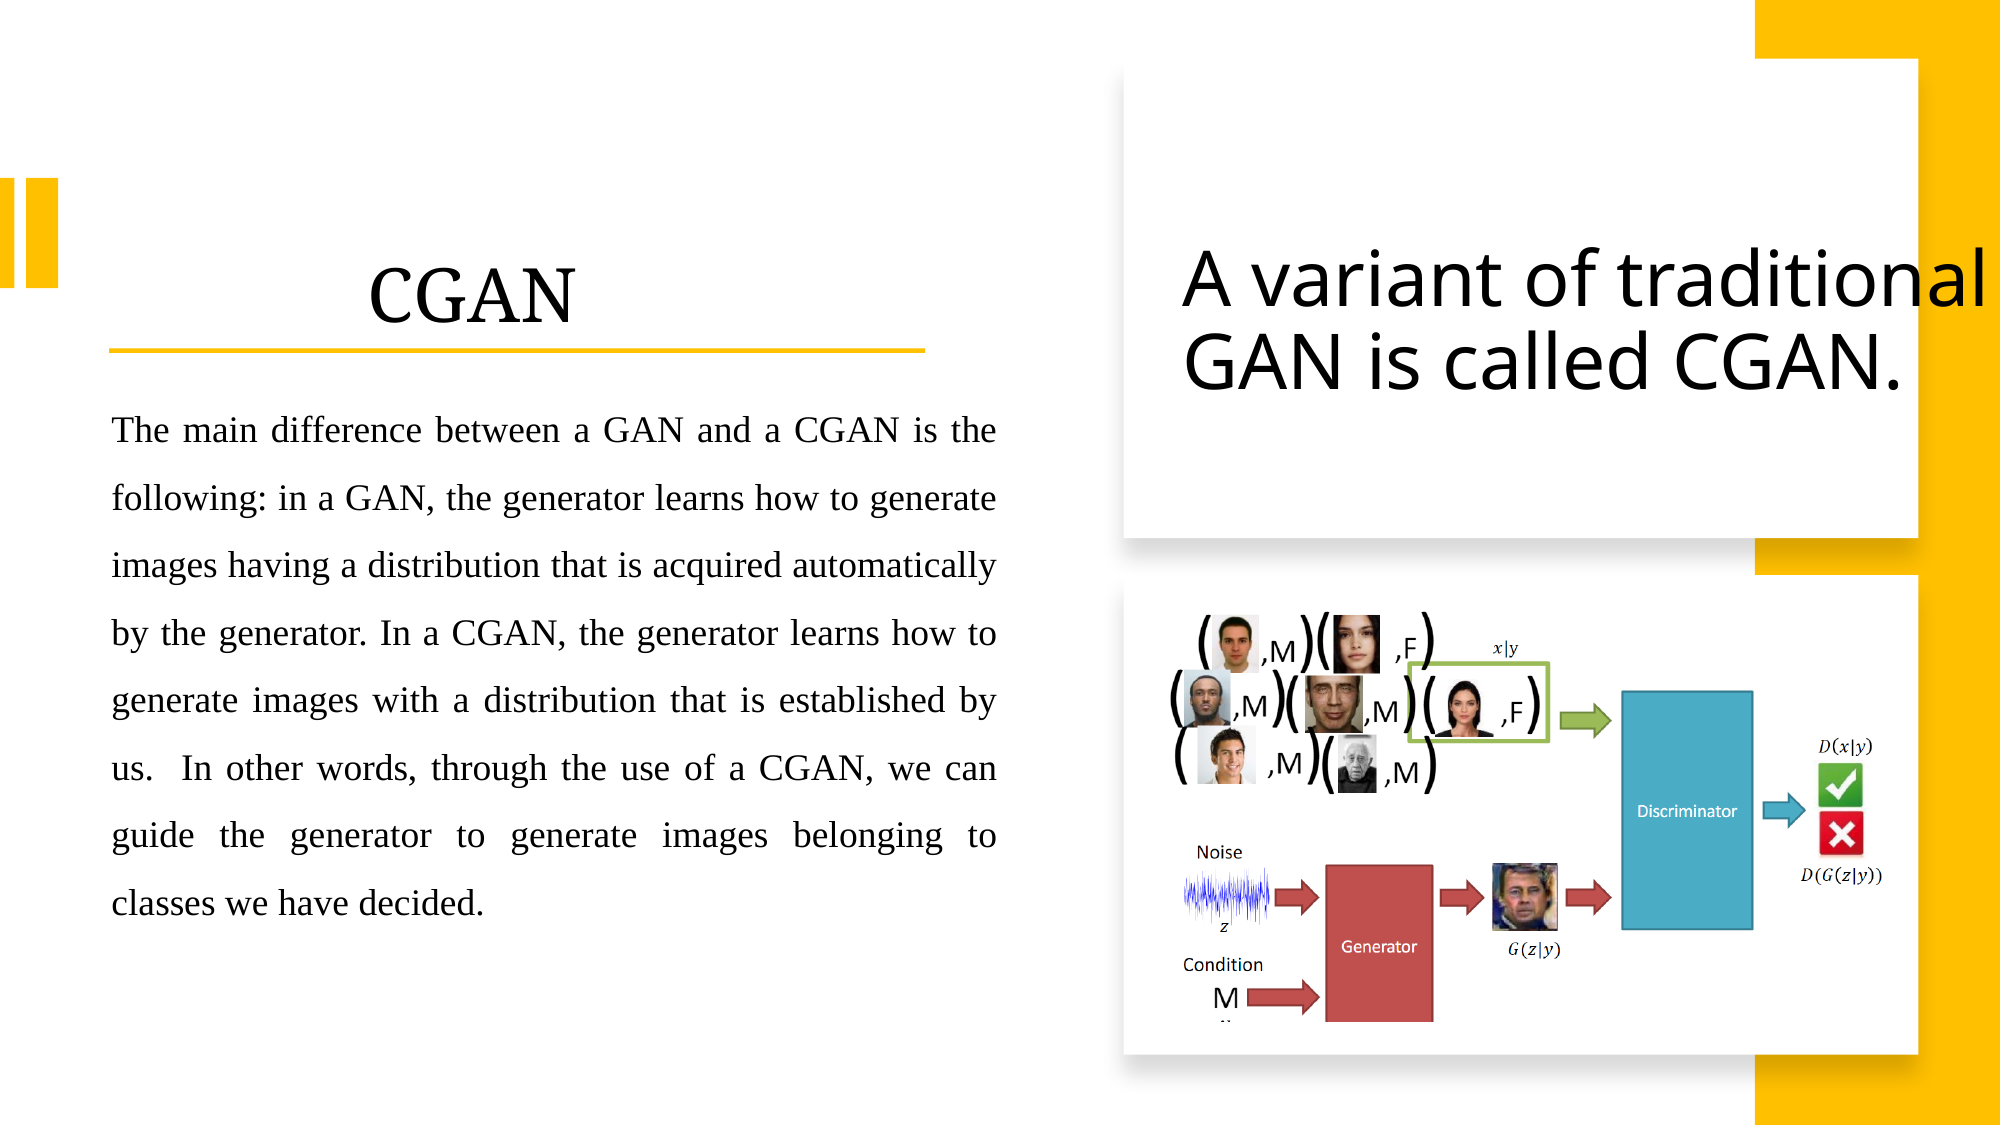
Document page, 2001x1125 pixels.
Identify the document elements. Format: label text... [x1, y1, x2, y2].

text_box [1754, 418, 2000, 1125]
text_box CGAN [353, 249, 682, 346]
text_box [1123, 574, 1919, 1056]
text_box A variant of traditional GAN is called CGAN. [1167, 232, 2000, 418]
text_box The main difference between a GAN and a CGAN is the following: in a GAN, the generator learns how to generate images having a distribution that is acquired automatically by the generator. In a CGAN, the generator learns how to generate images with a distribution that is established by us. In other words, through the use of a CGAN, we can guide the generator to generate images belonging to classes we have decided. [96, 375, 1014, 931]
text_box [0, 177, 59, 289]
text_box [1123, 58, 1919, 539]
text_box [0, 0, 1754, 1125]
text_box [1754, 0, 2000, 232]
picture [1161, 608, 1883, 1022]
text_box [108, 347, 926, 354]
